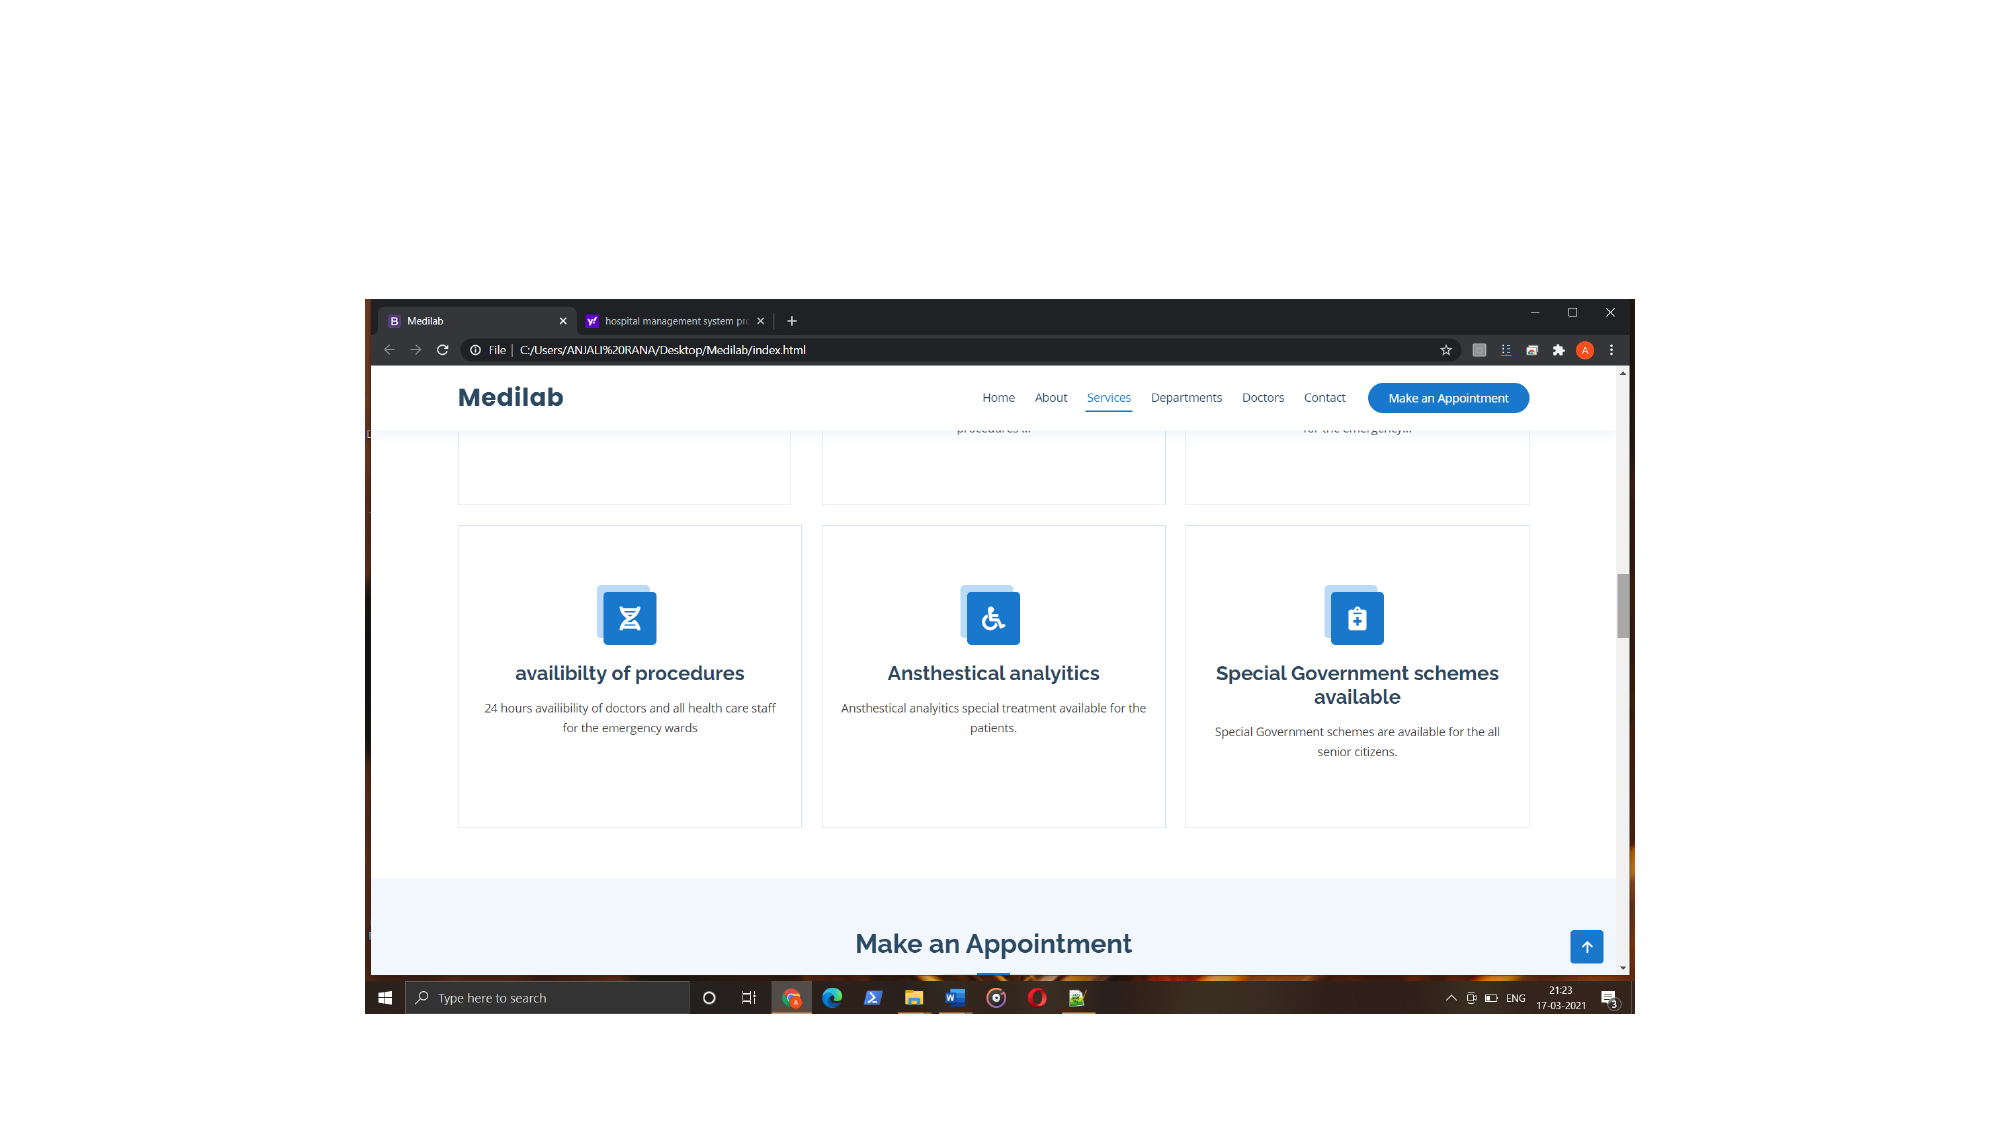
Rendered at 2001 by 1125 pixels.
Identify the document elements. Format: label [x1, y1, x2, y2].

list [365, 299, 1635, 1014]
